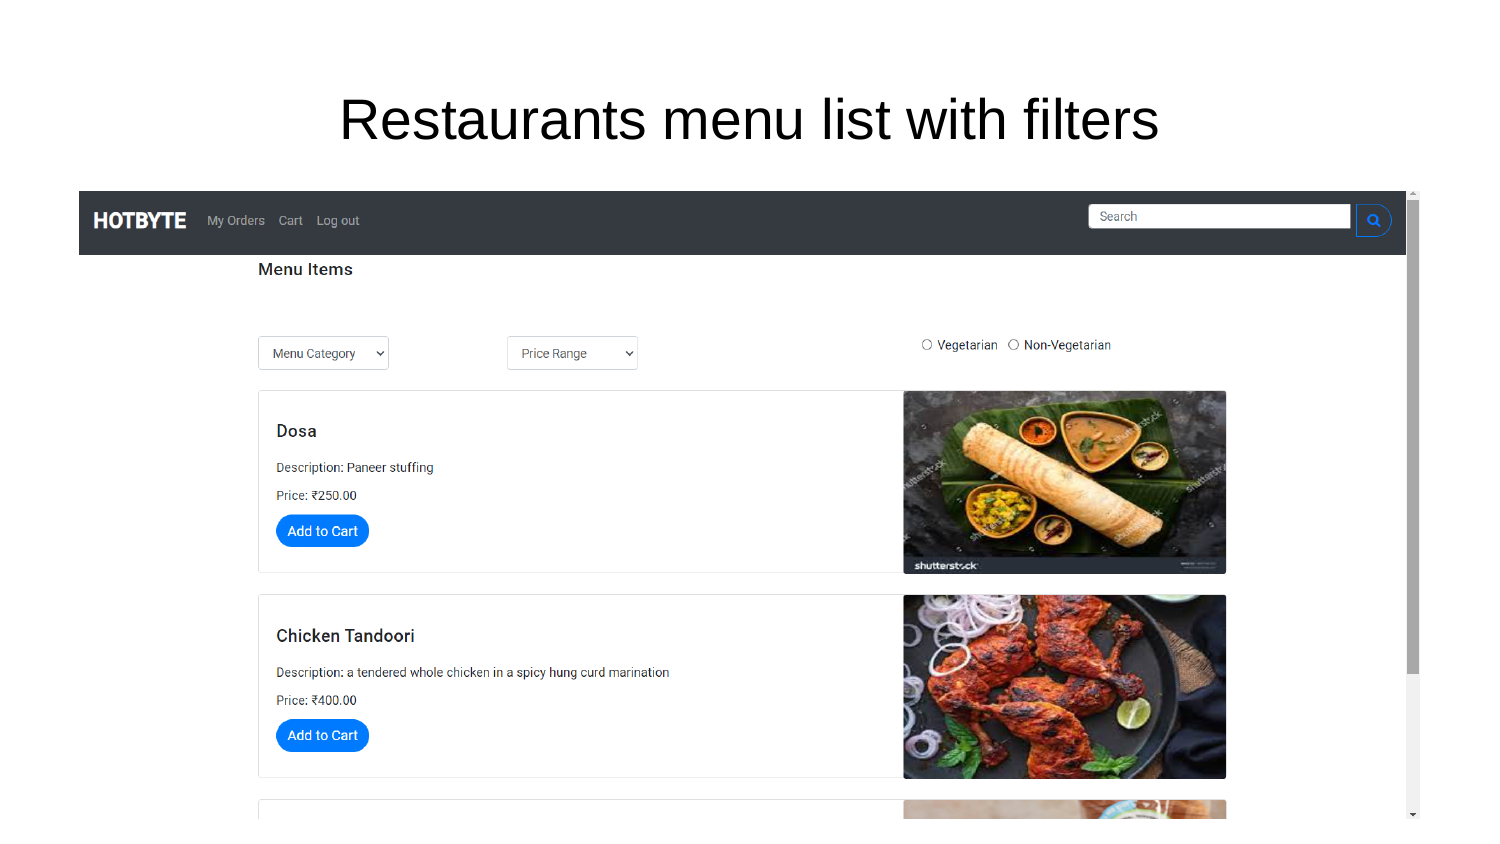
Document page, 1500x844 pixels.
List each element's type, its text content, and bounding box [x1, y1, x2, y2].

title Restaurants menu list with filters [51, 72, 1449, 167]
picture [79, 191, 1421, 819]
